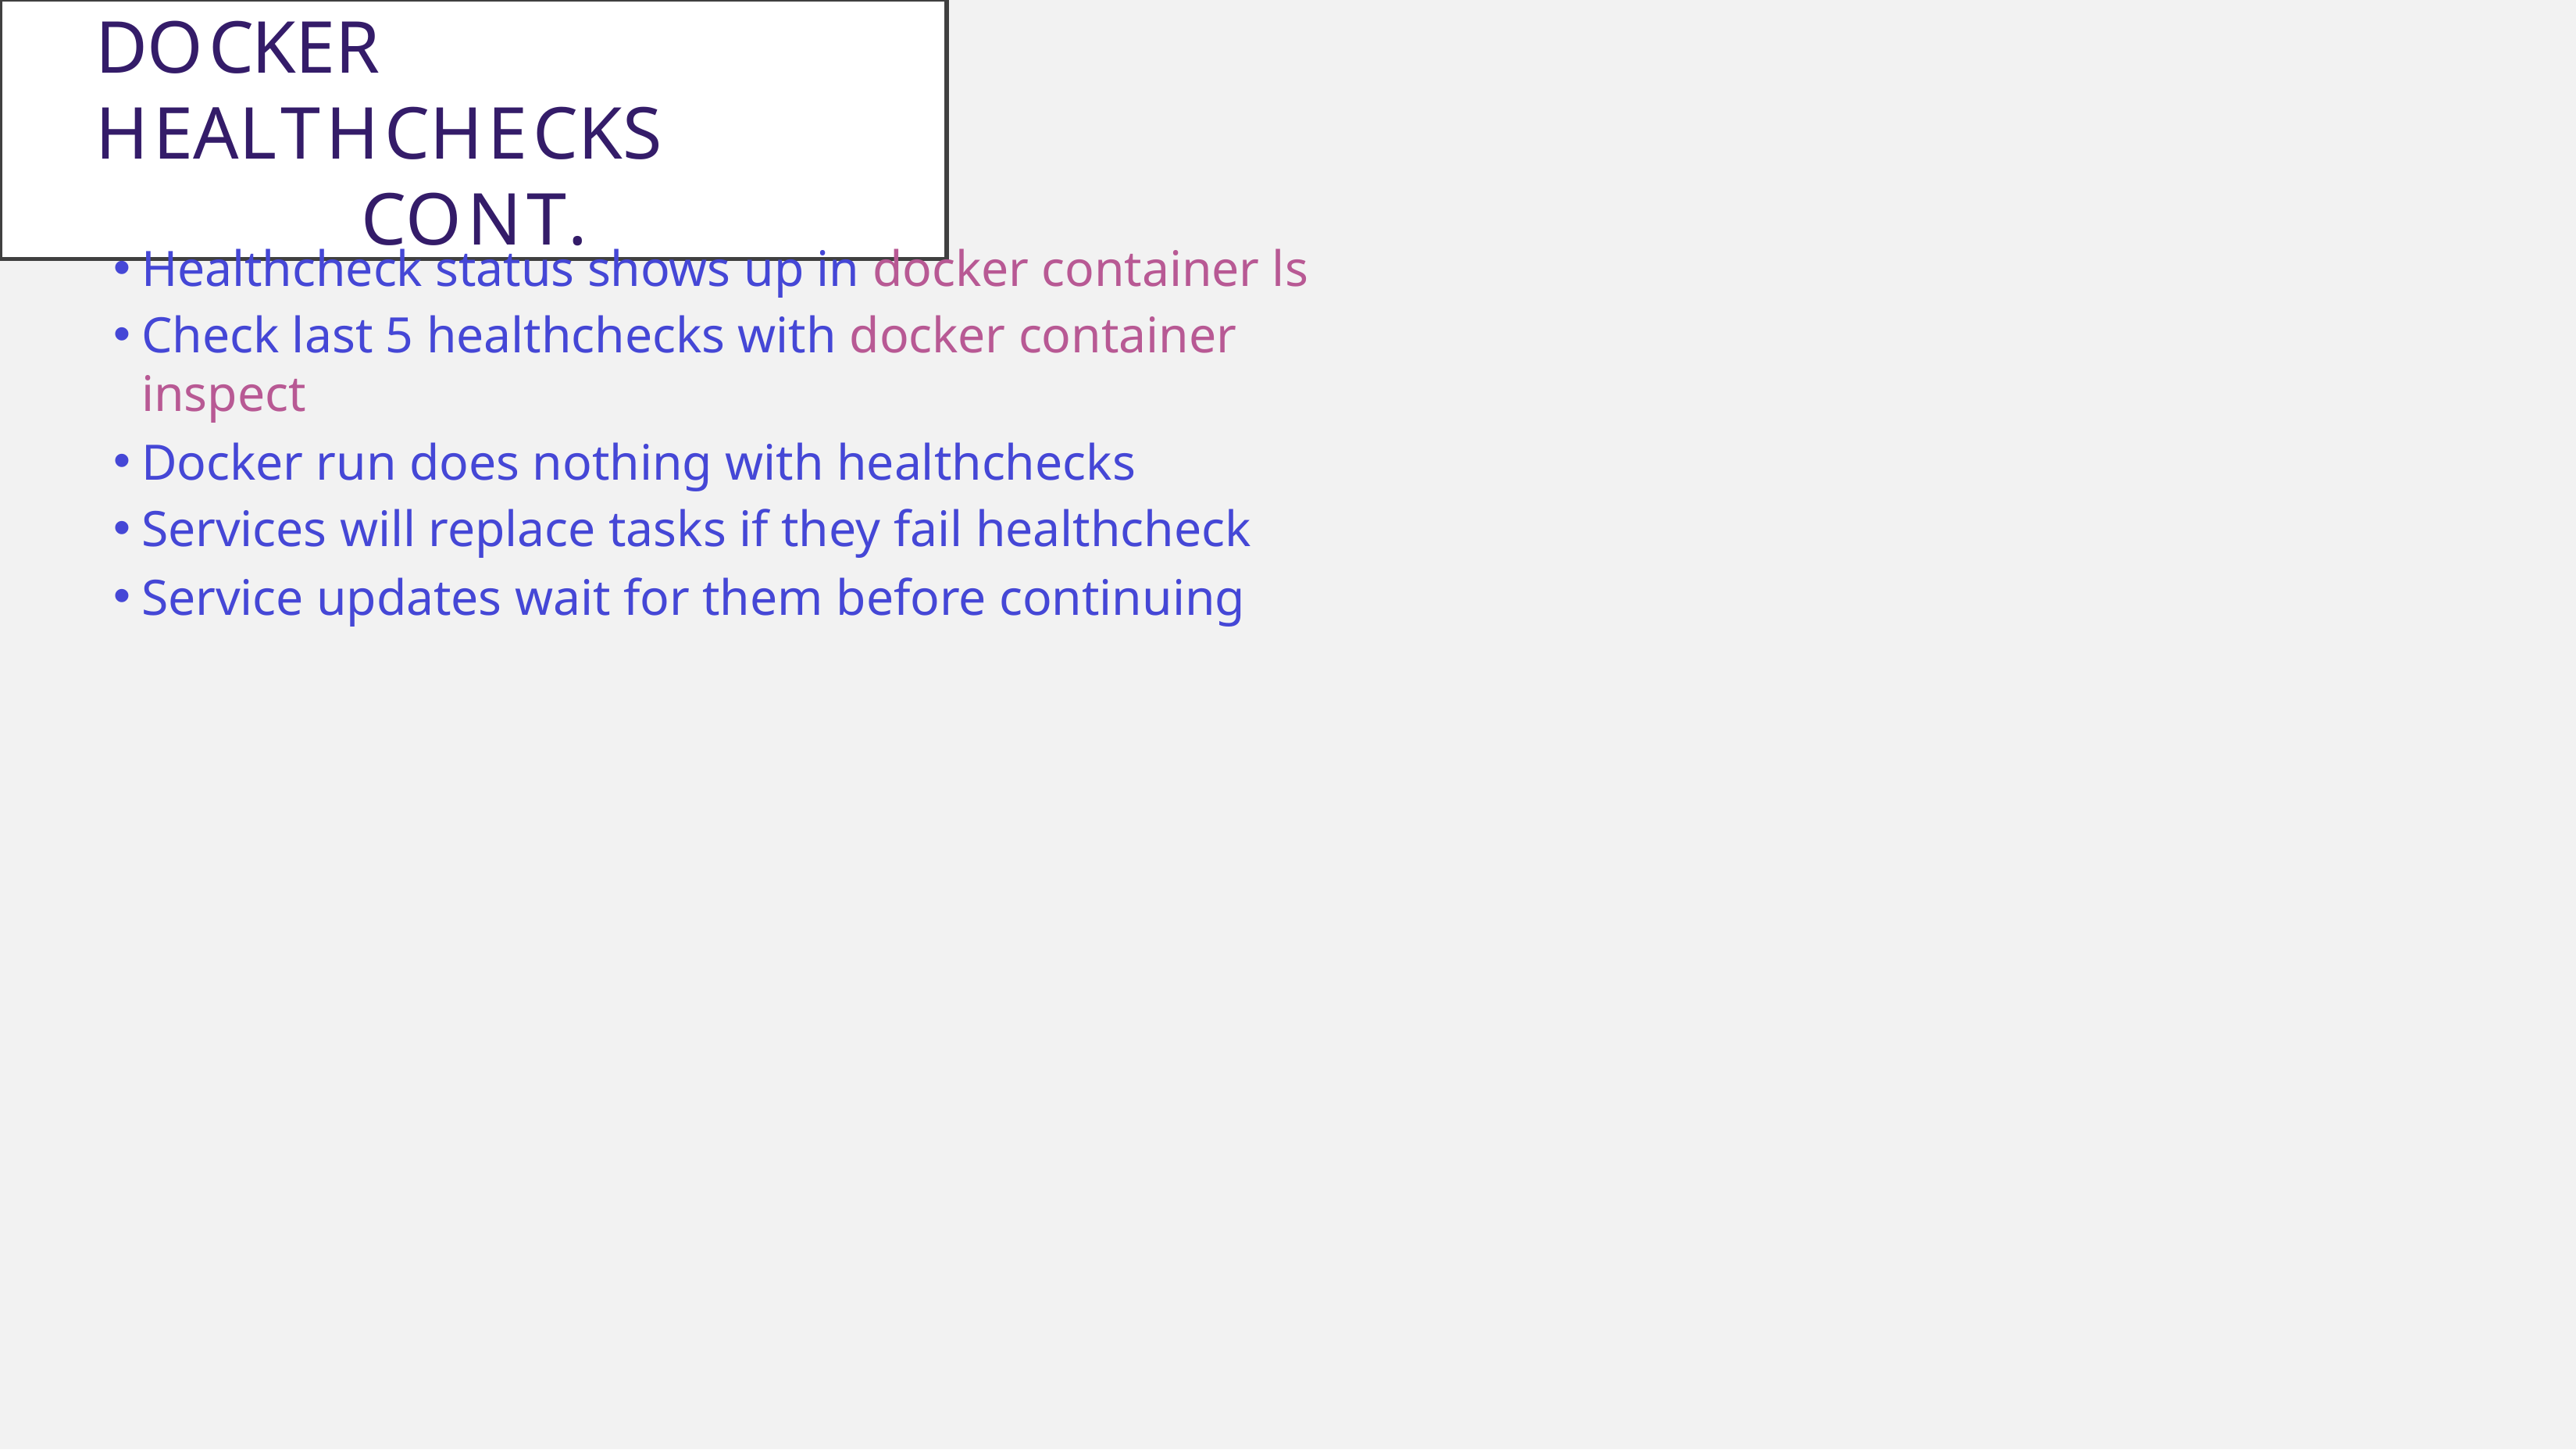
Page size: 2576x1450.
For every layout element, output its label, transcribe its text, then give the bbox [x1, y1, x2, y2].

title Docker Healthchecks Cont. [0, 0, 949, 261]
text_box Healthcheck status shows up in docker container ls Check last 5 healthchecks with docker container inspect Docker run does nothing with healthchecks Services will replace tasks if they fail healthcheck Service updates wait for them before continuing [112, 227, 1378, 625]
